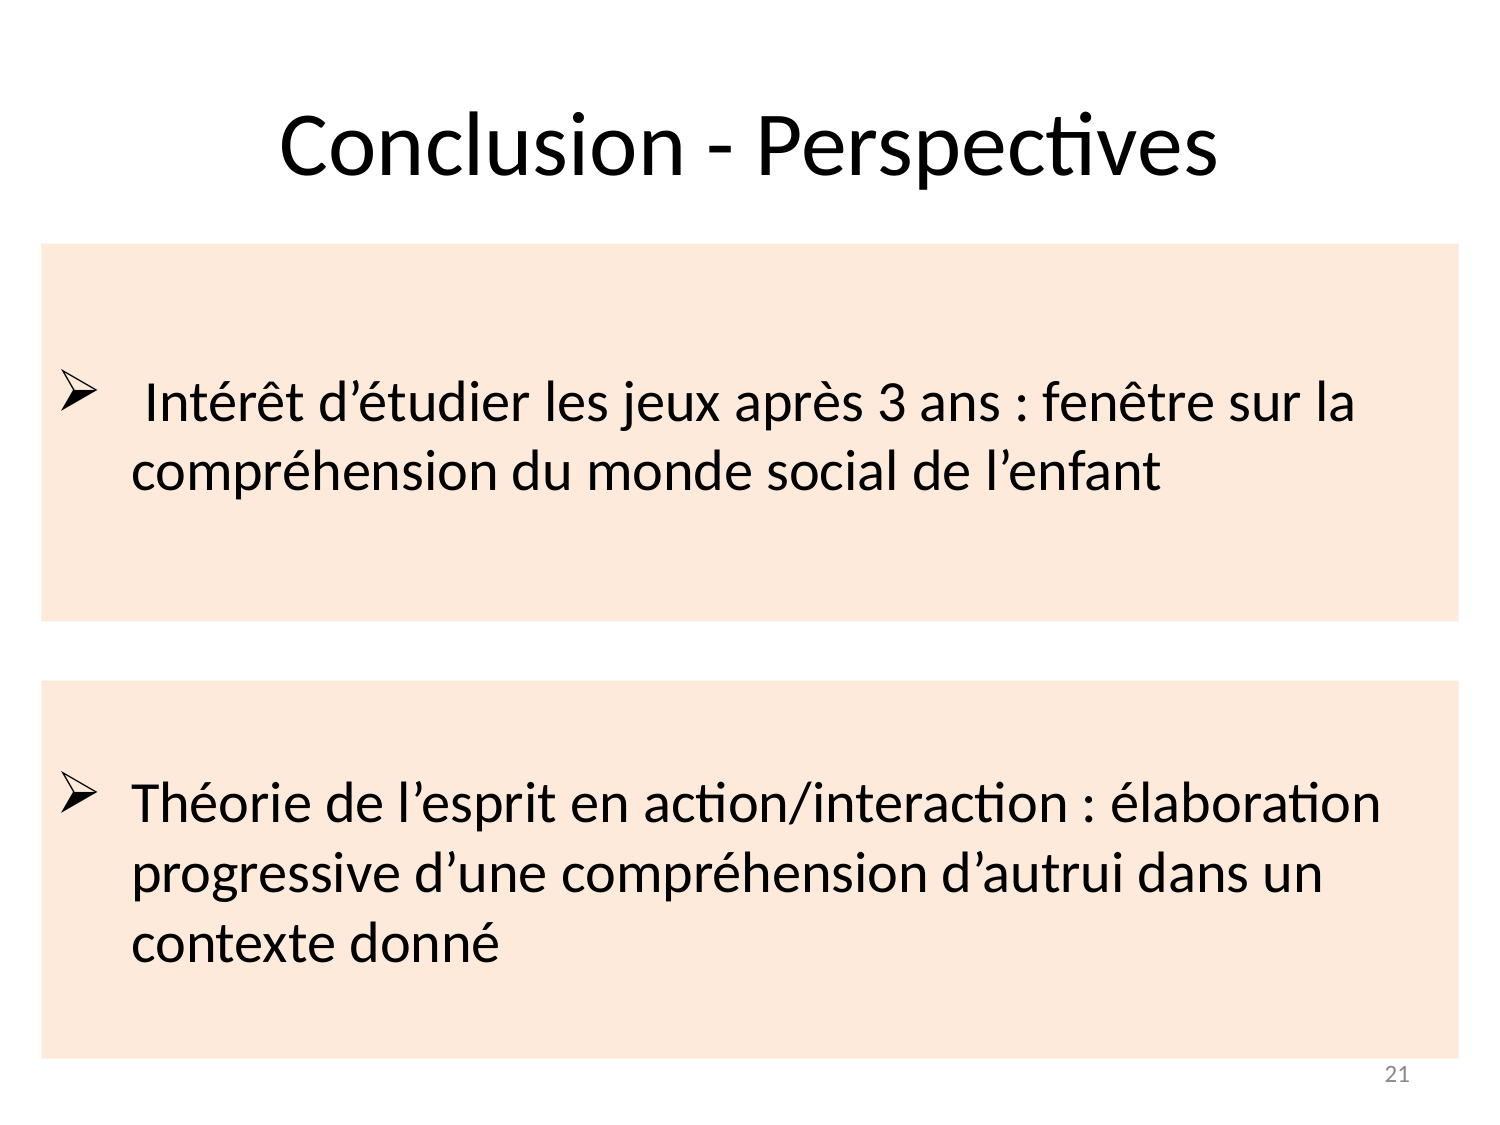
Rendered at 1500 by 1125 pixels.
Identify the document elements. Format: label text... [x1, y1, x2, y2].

slide_number 21 [1074, 1061, 1425, 1103]
title Conclusion - Perspectives [75, 45, 1425, 233]
text_box Intérêt d’étudier les jeux après 3 ans : fenêtre sur la compréhension du monde social de l’enfant [39, 241, 1461, 624]
text_box Théorie de l’esprit en action/interaction : élaboration progressive d’une compréhension d’autrui dans un contexte donné [39, 679, 1461, 1061]
